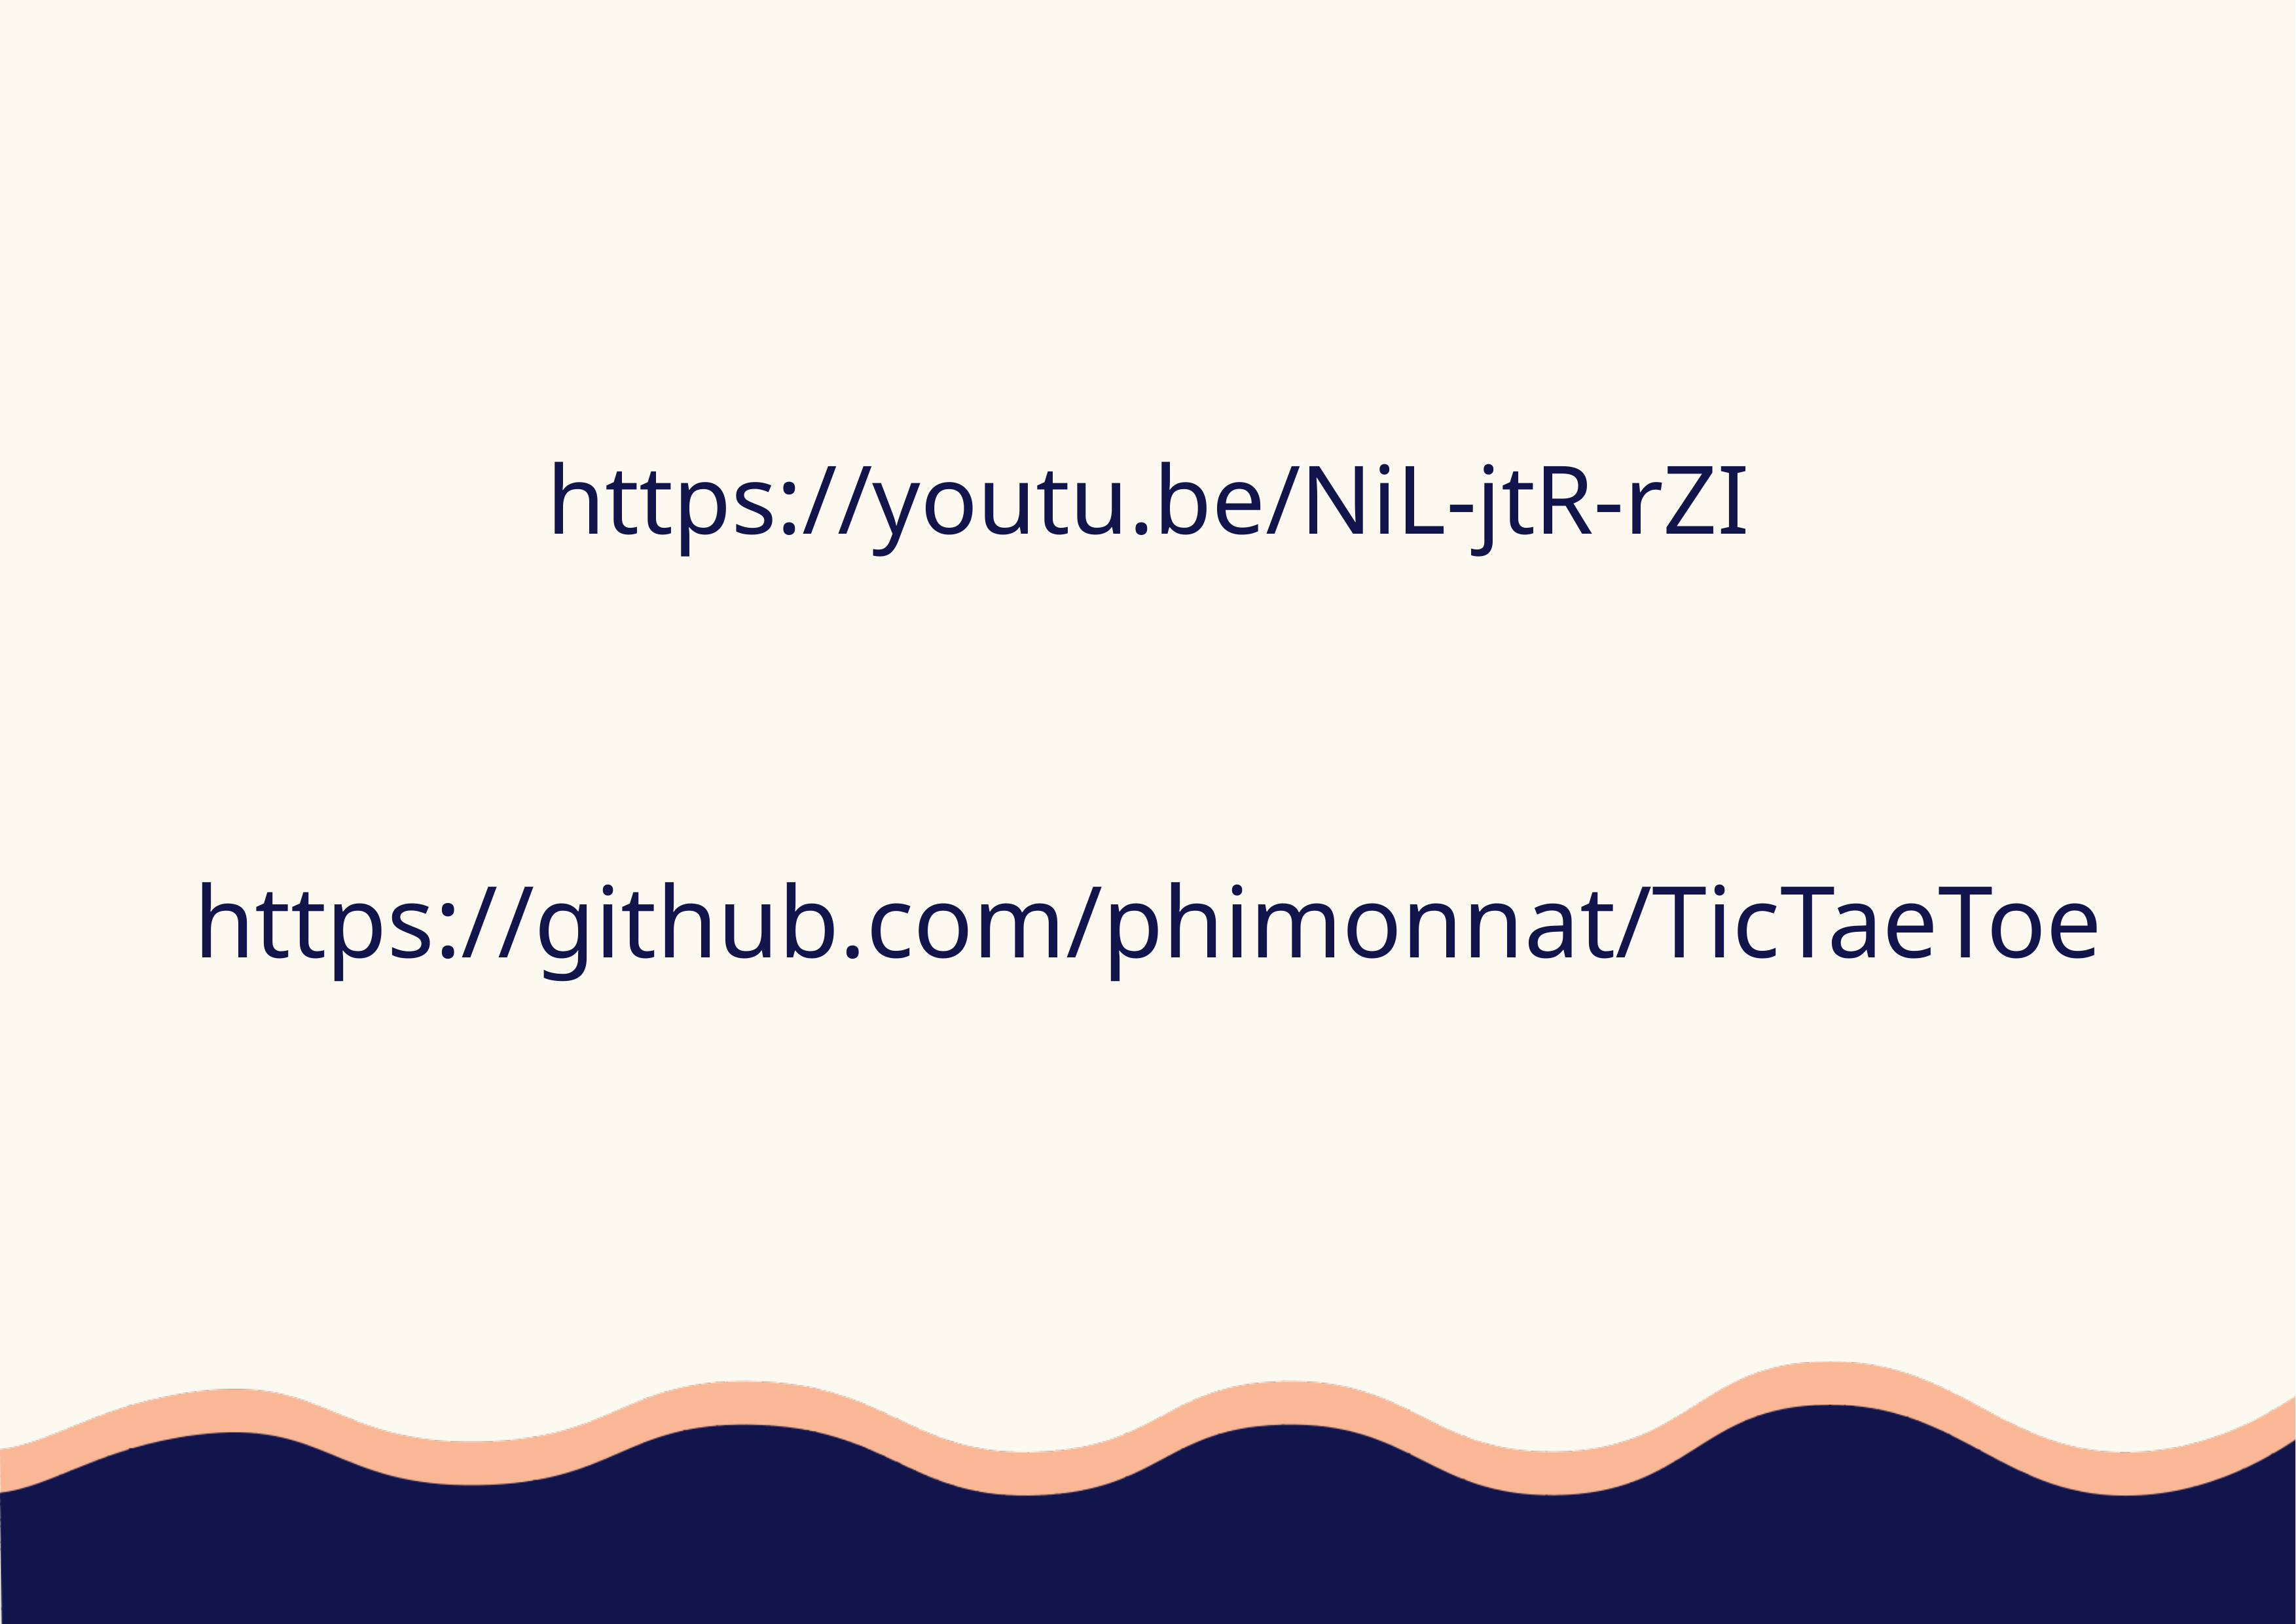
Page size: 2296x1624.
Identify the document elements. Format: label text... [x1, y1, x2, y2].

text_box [0, 1361, 2296, 1624]
text_box https://github.com/phimonnat/TicTaeToe [128, 839, 2168, 978]
text_box https://youtu.be/NiL-jtR-rZI [506, 420, 1790, 553]
